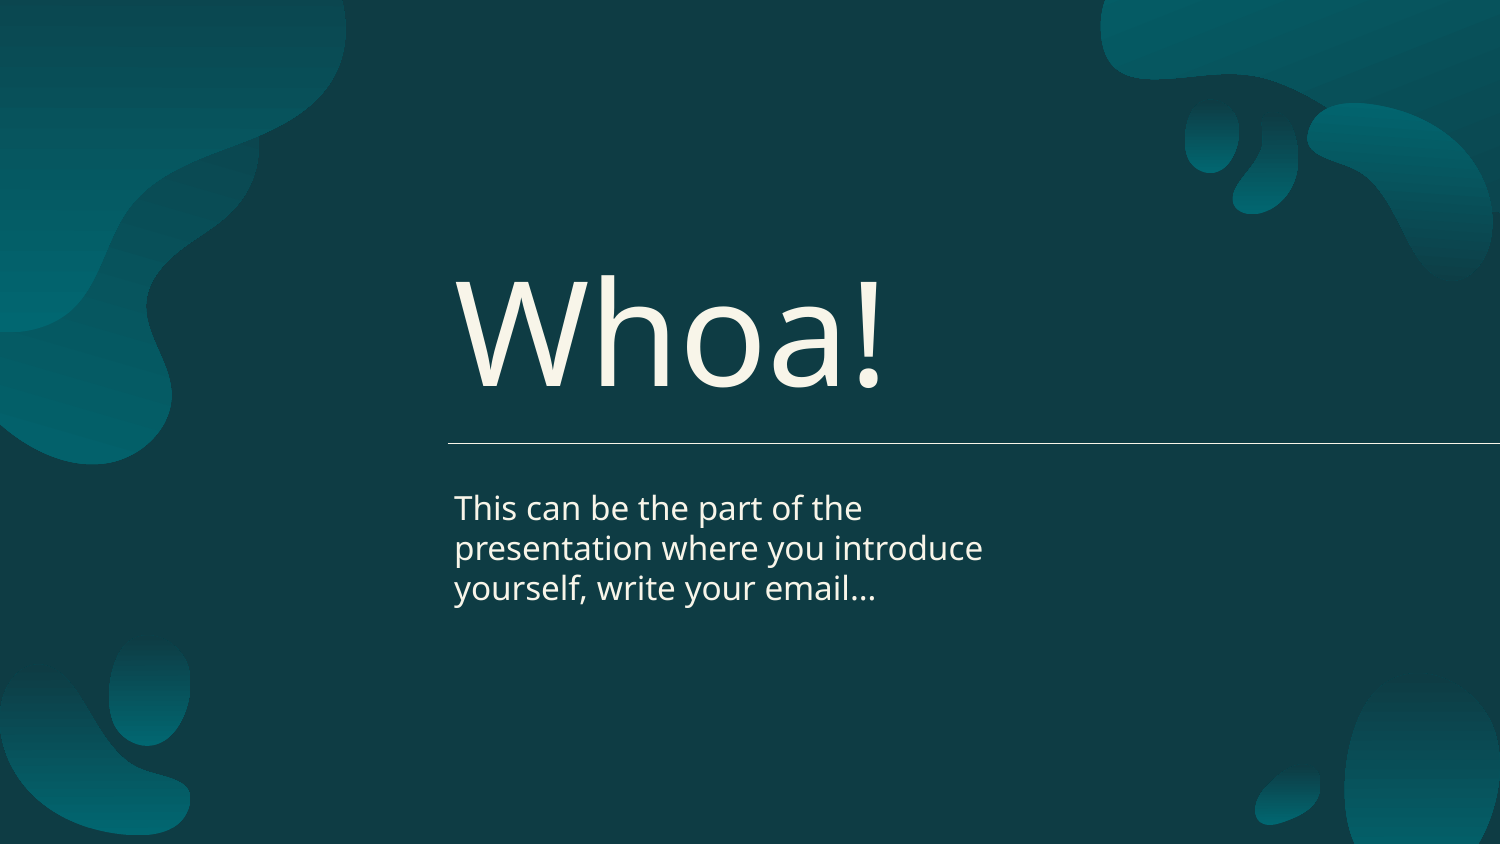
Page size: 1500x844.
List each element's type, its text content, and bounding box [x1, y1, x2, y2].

list This can be the part of the presentation where you introduce yourself, write your email… [439, 472, 1061, 636]
title Whoa! [439, 225, 1061, 444]
